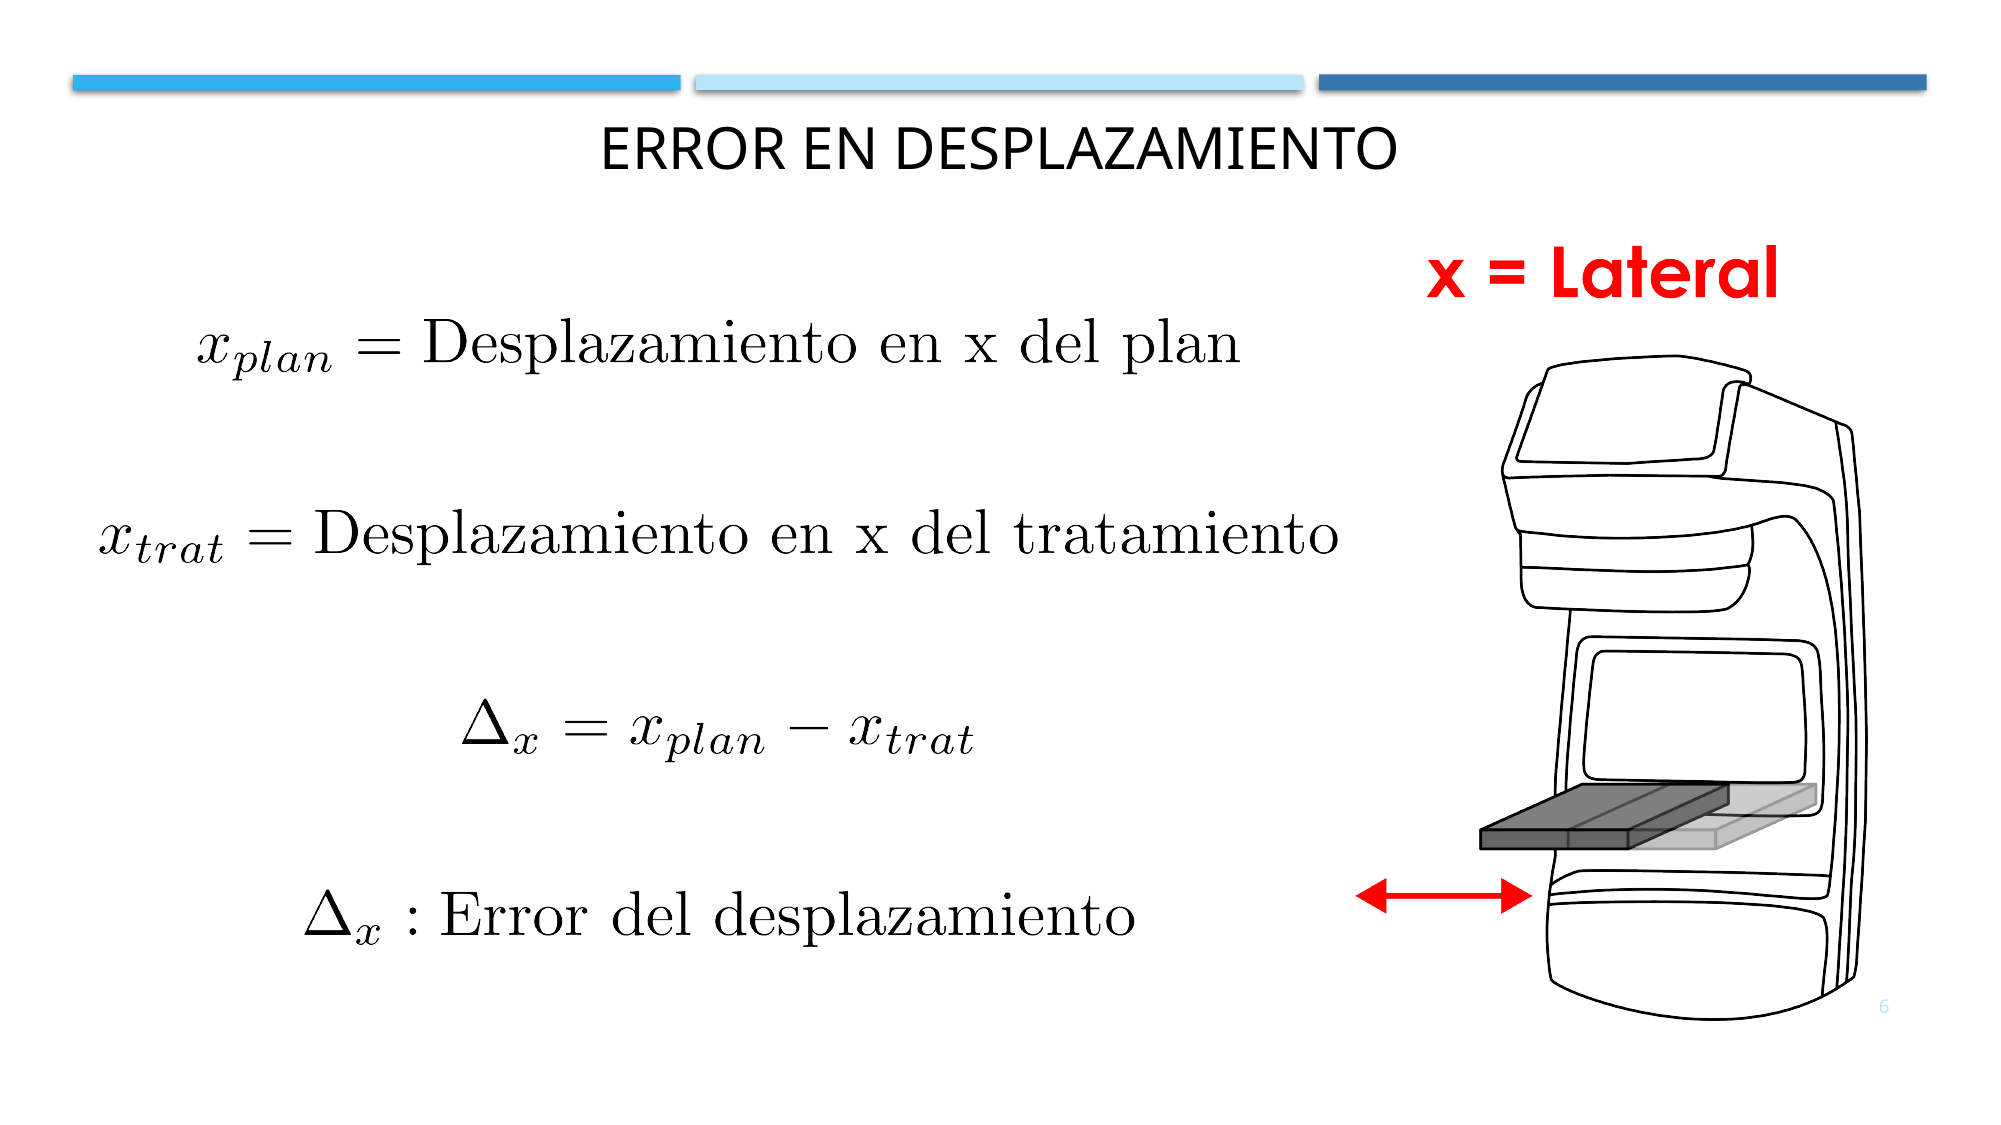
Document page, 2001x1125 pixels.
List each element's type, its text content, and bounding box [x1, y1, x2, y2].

slide_number 6 [1732, 977, 1905, 1037]
text_box ERROR EN DESPLAZAMIENTO [368, 103, 1632, 197]
picture [1354, 244, 1868, 1022]
picture [99, 318, 1338, 948]
